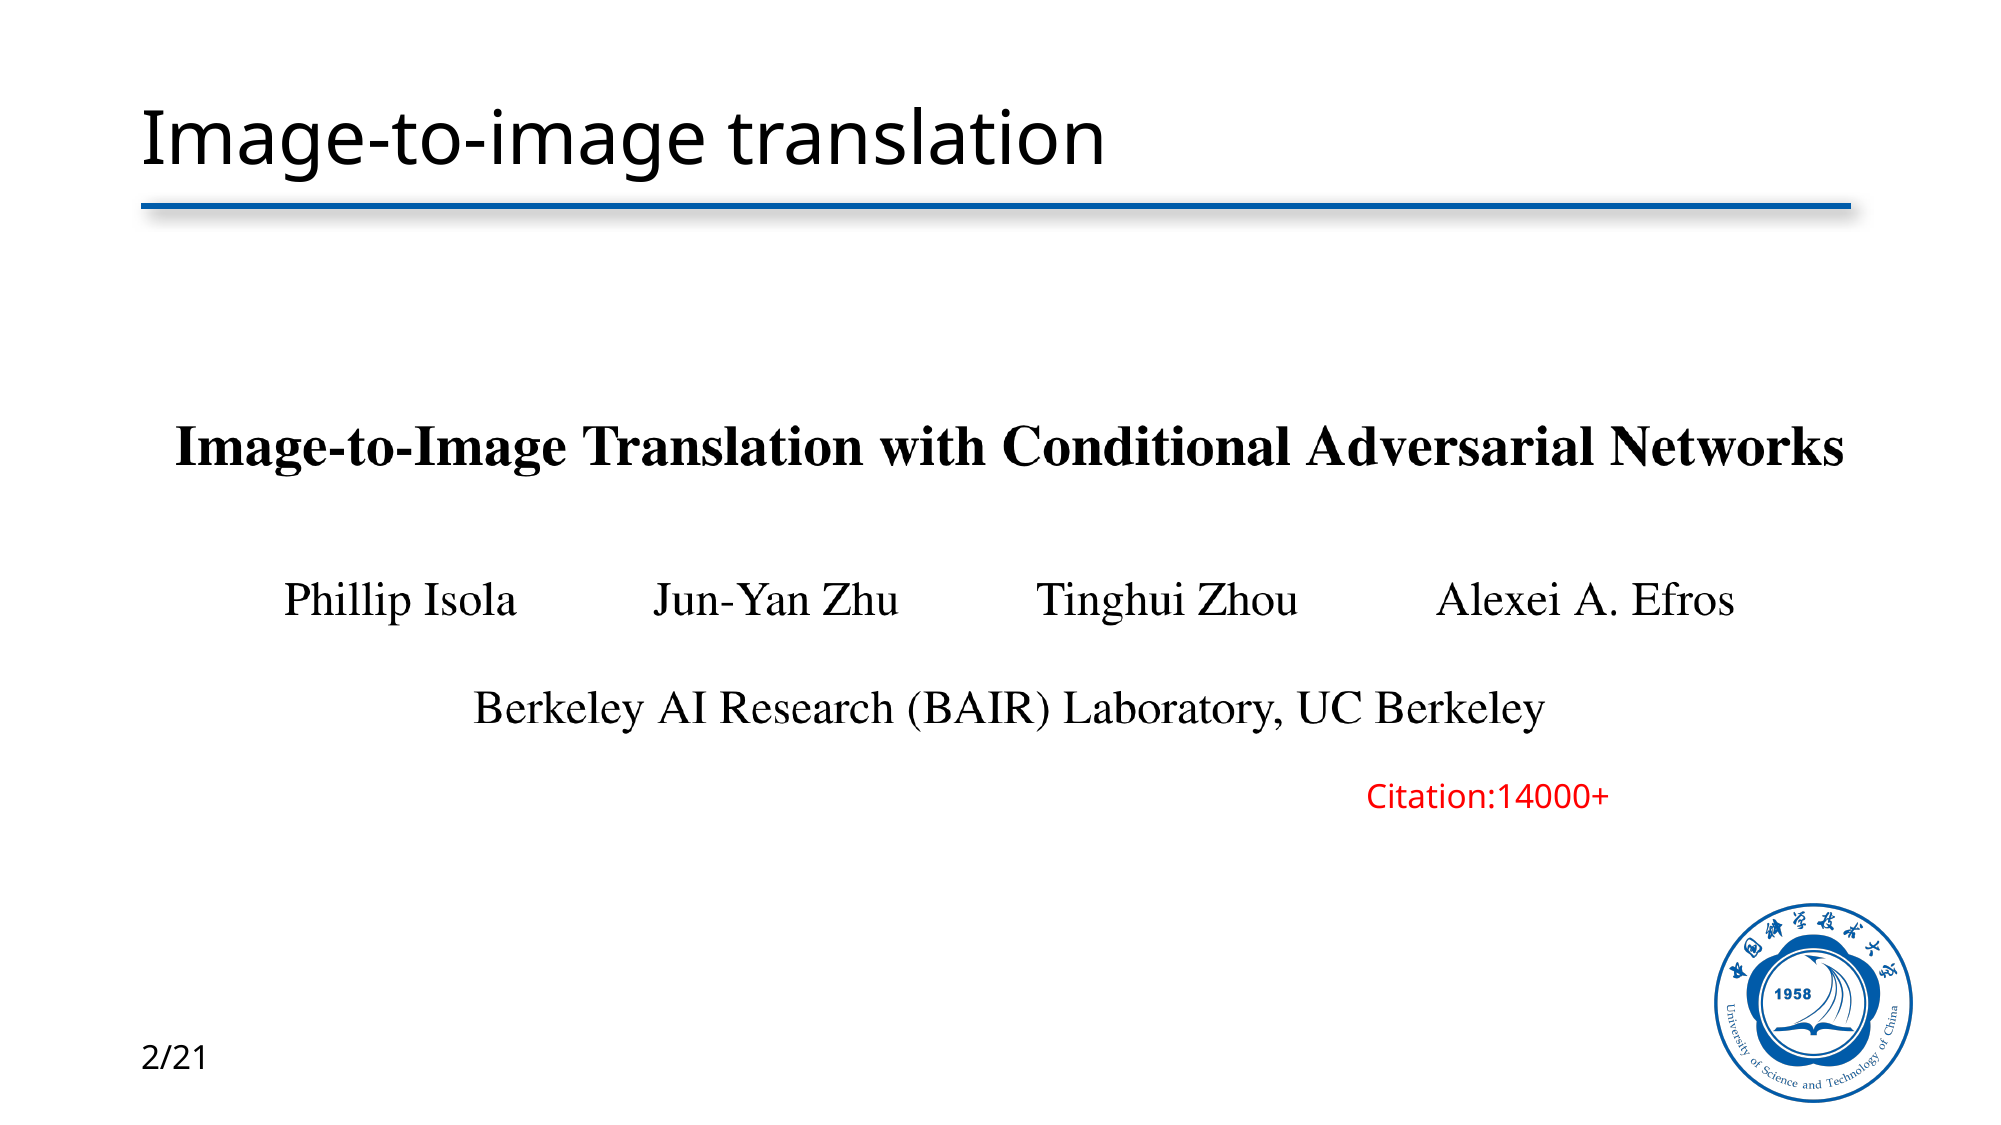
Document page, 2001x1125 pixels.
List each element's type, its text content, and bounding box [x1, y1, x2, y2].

picture [115, 379, 1961, 749]
picture [1710, 899, 1917, 1107]
title Image-to-image translation [126, 32, 1852, 250]
slide_number 2/21 [126, 1028, 577, 1089]
text_box Citation:14000+ [1351, 767, 1800, 823]
